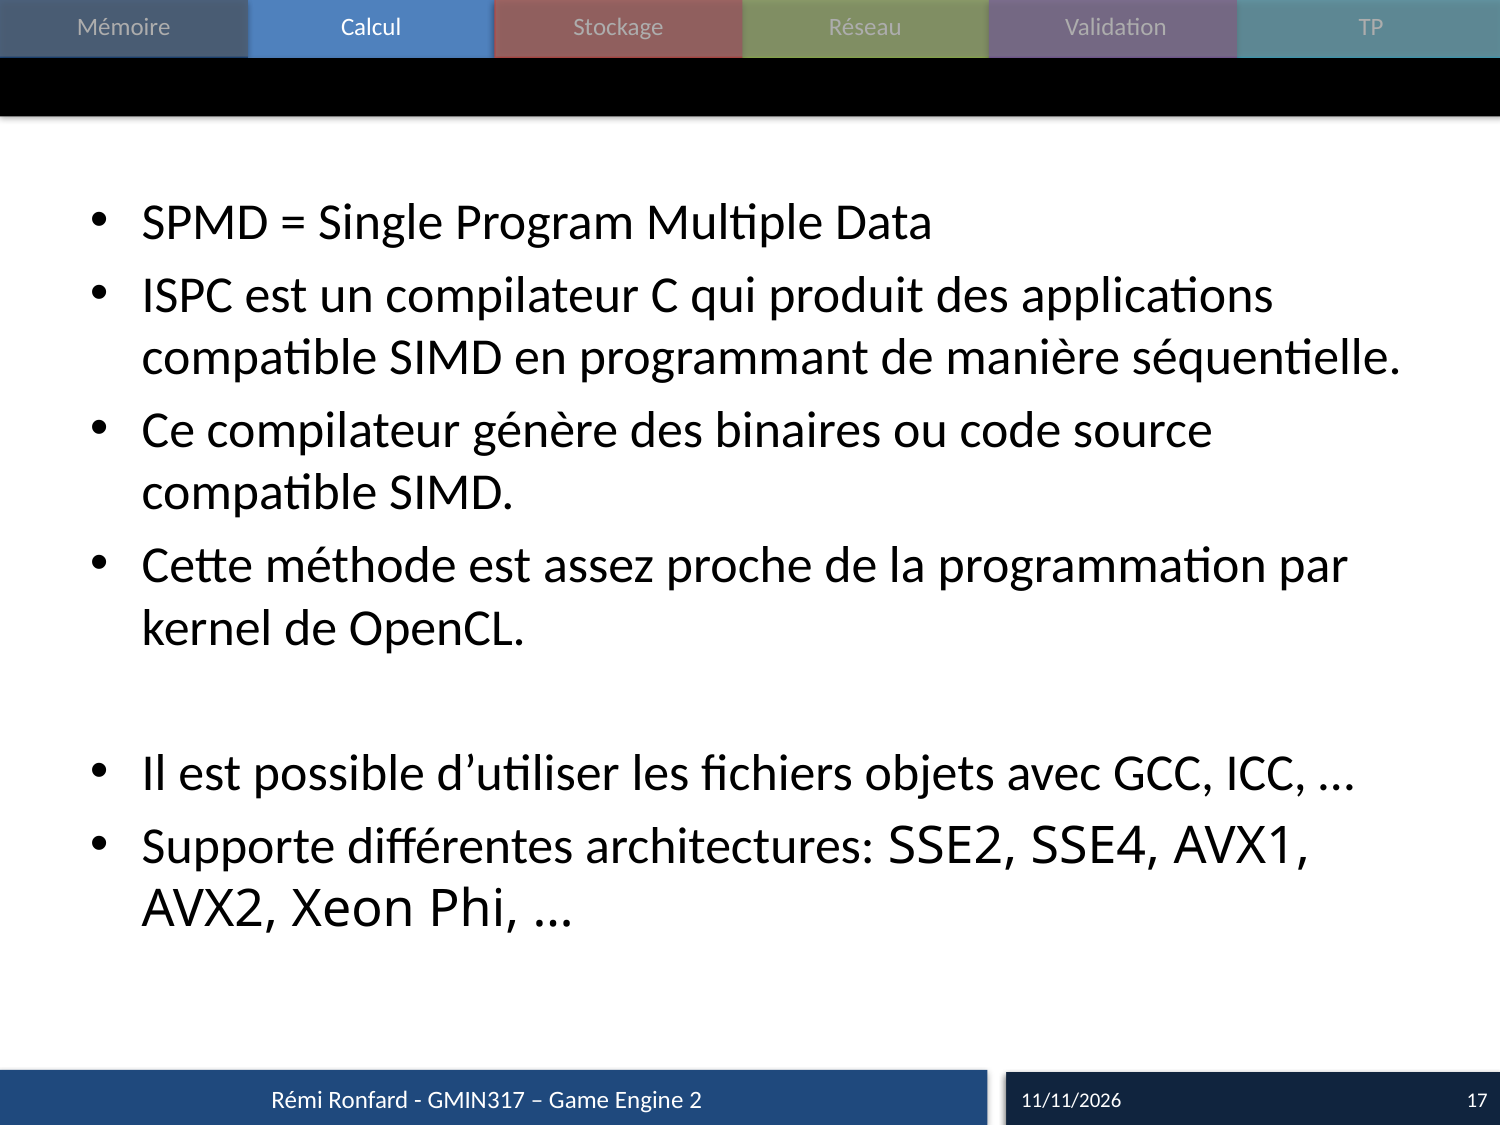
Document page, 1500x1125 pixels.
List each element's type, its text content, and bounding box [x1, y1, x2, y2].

slide_number 17 [1152, 1071, 1500, 1125]
list SPMD = Single Program Multiple Data ISPC est un compilateur C qui produit des applications compatible SIMD en programmant de manière séquentielle. Ce compilateur génère des binaires ou code source compatible SIMD. Cette méthode est assez proche de la programmation par kernel de OpenCL. Il est possible d’utiliser les fichiers objets avec GCC, ICC, … Supporte différentes architectures: SSE2, SSE4, AVX1, AVX2, Xeon Phi, … [75, 179, 1425, 1005]
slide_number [1006, 1070, 1153, 1125]
footer Rémi Ronfard - GMIN317 – Game Engine 2 [0, 1069, 988, 1125]
